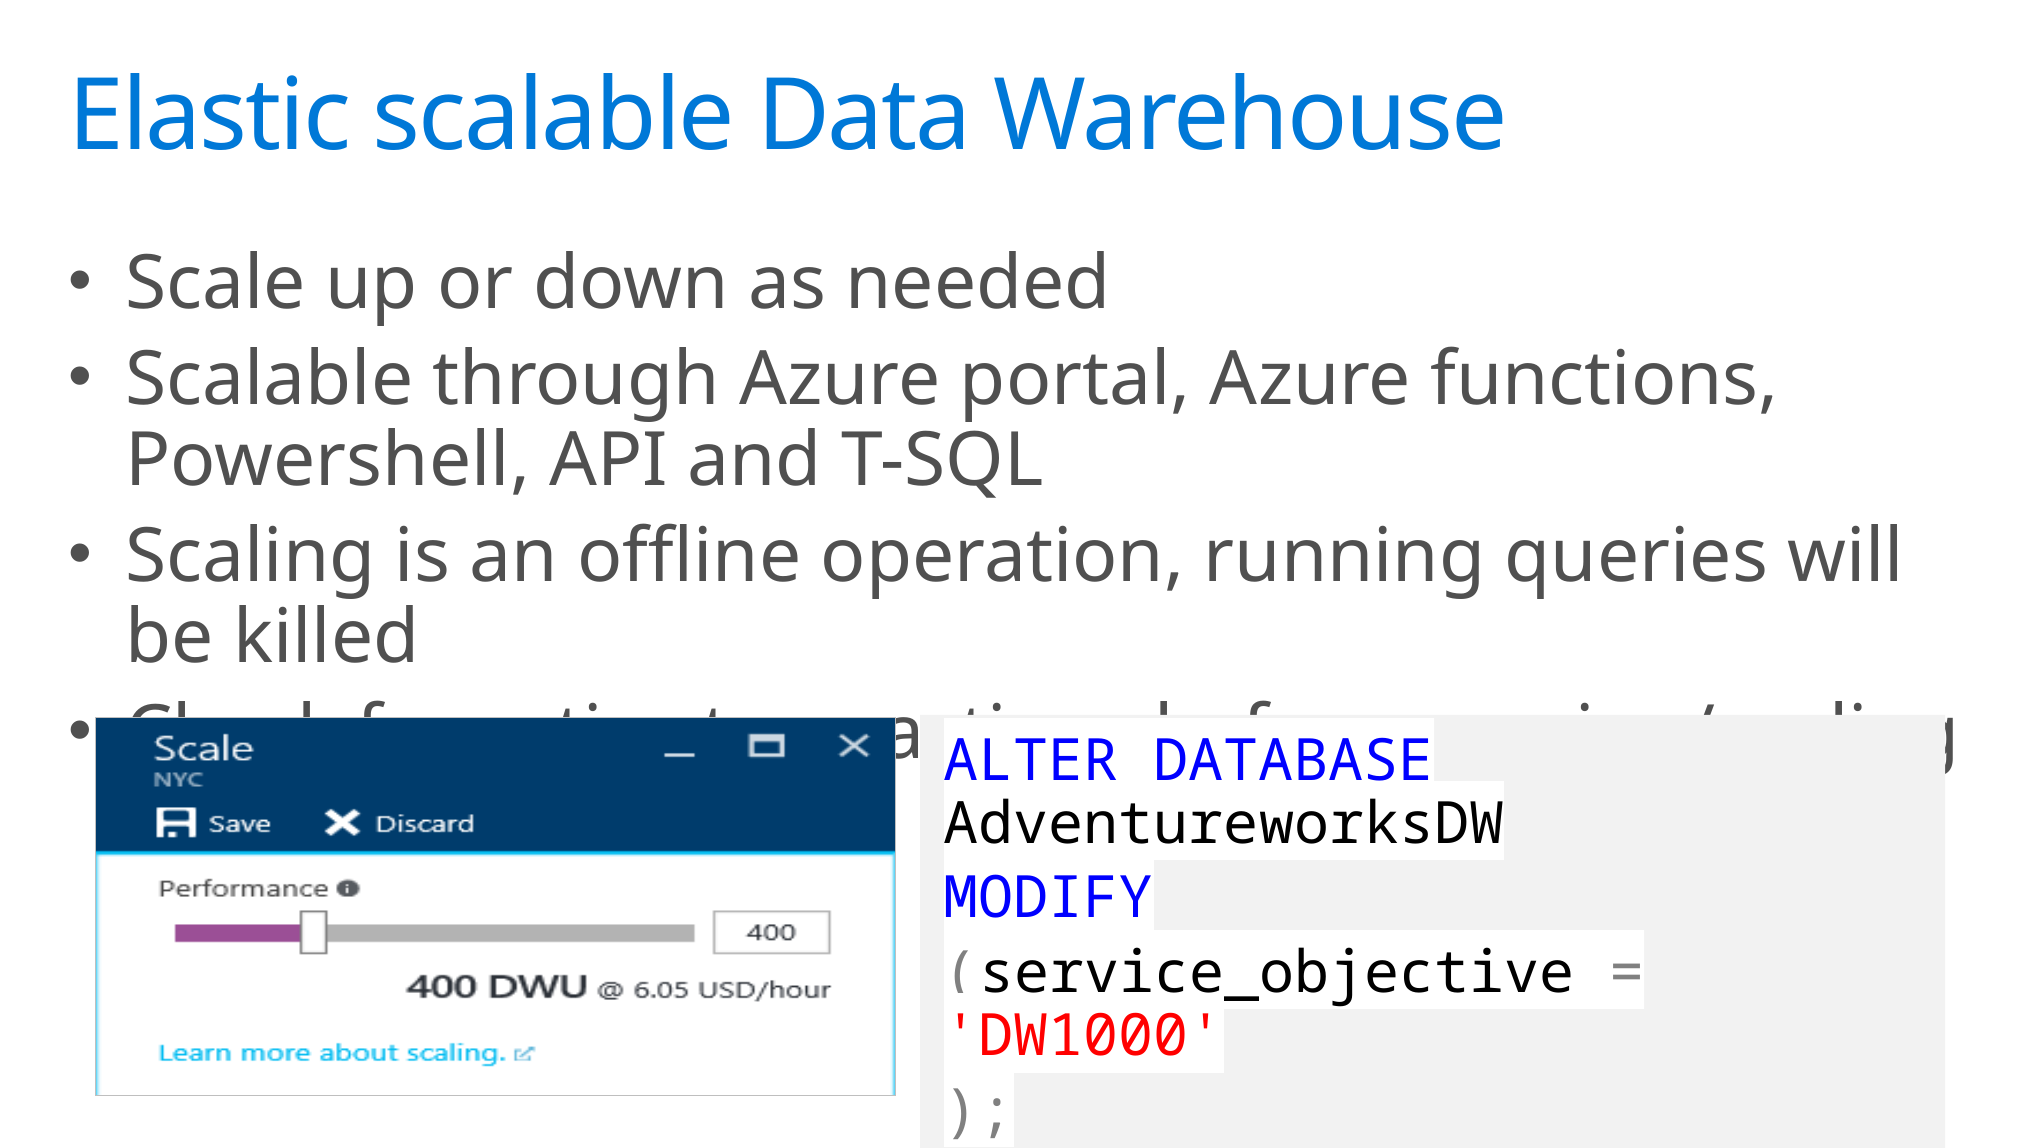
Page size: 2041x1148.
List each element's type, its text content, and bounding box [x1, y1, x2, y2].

picture [94, 717, 896, 1096]
list Scale up or down as needed Scalable through Azure portal, Azure functions, Powershell, API and T-SQL Scaling is an offline operation, running queries will be killed Check for active transactions before pausing/scaling [45, 228, 1996, 1023]
text_box ALTER DATABASE AdventureworksDW MODIFY (service_objective = 'DW1000' ); [920, 714, 1946, 1148]
title Elastic scalable Data Warehouse [45, 48, 1996, 199]
